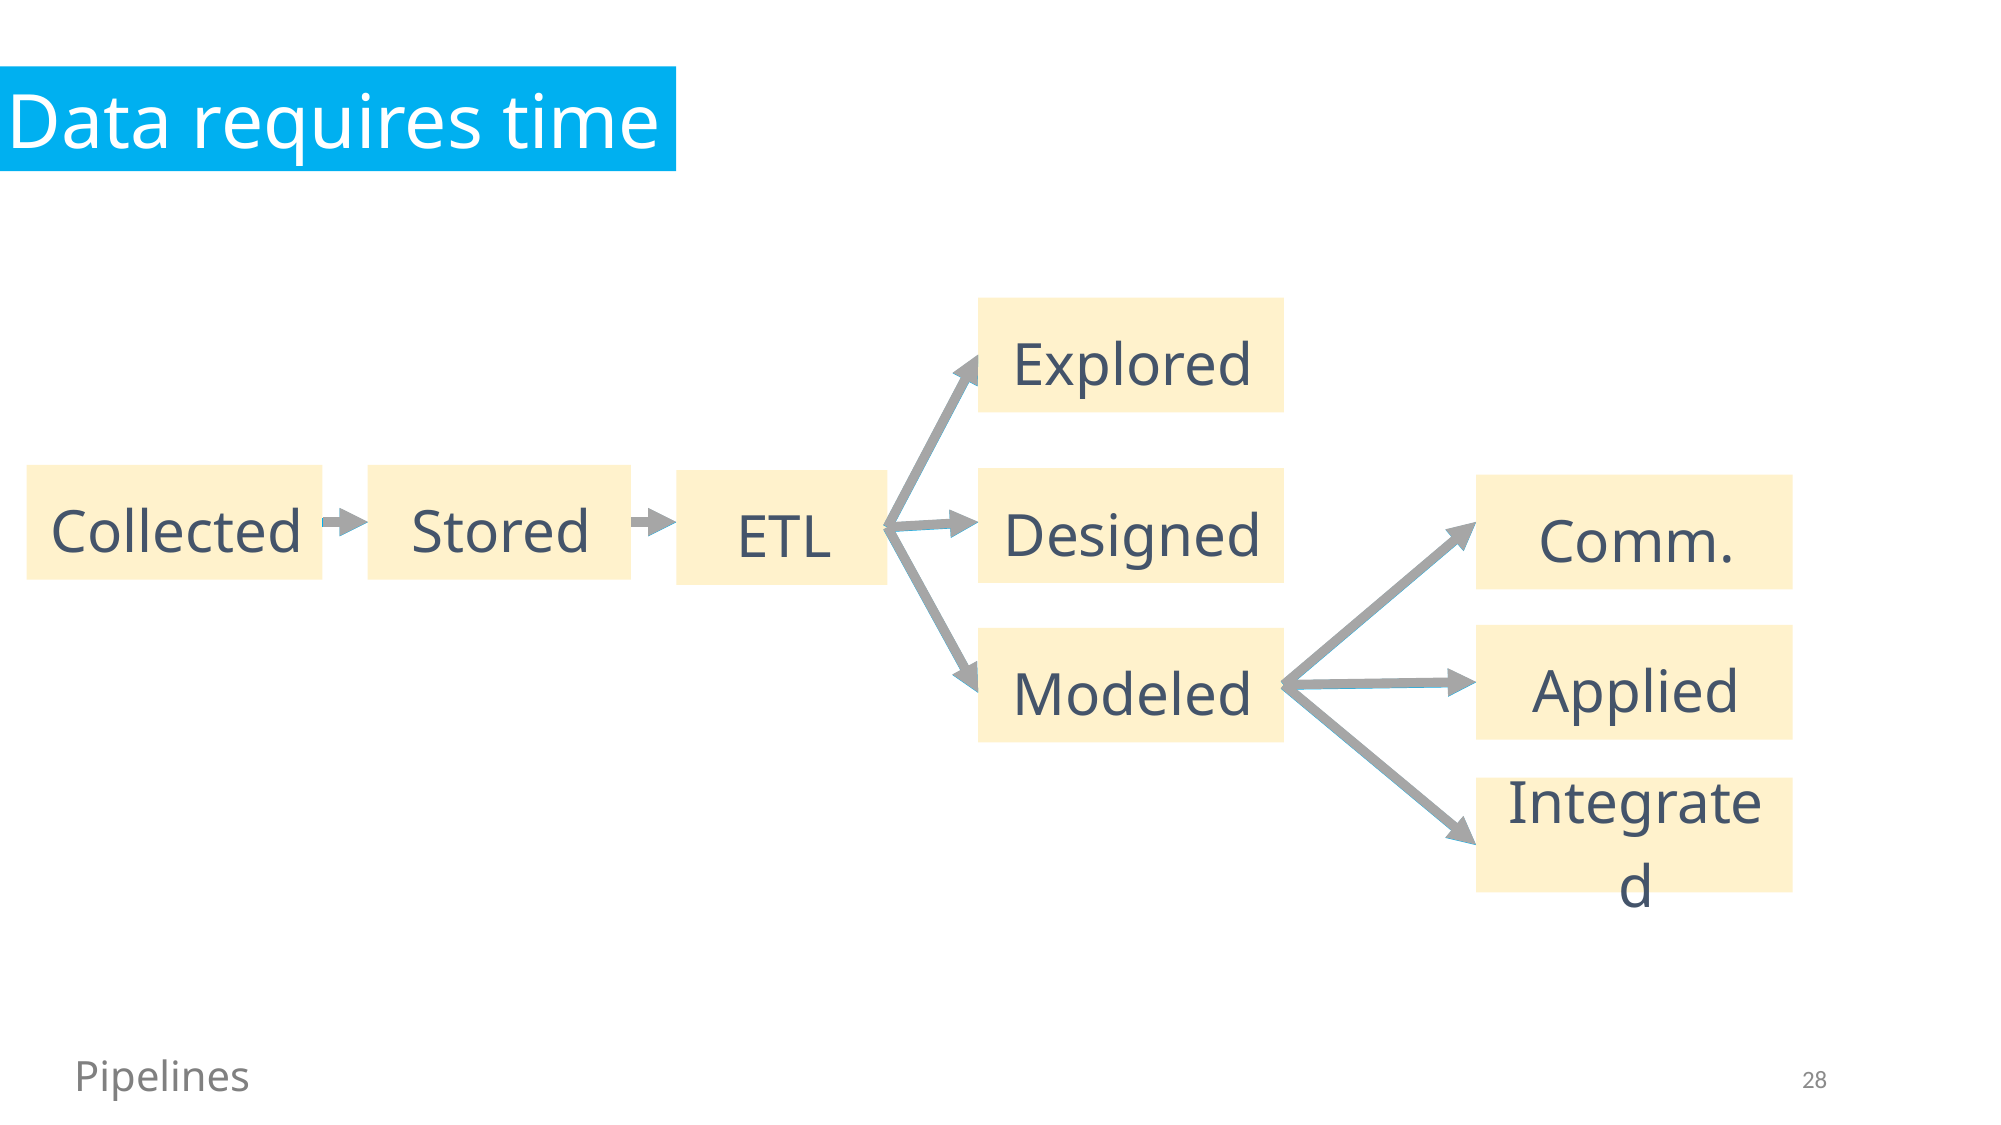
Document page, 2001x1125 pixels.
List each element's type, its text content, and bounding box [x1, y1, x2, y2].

text_box Stored [367, 464, 632, 581]
text_box Applied [1476, 624, 1794, 741]
text_box Data requires time [0, 66, 677, 172]
slide_number 28 [1392, 1048, 1843, 1109]
text_box Pipelines [59, 1042, 1529, 1108]
text_box Integrated [1475, 777, 1794, 893]
text_box Explored [977, 297, 1285, 413]
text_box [887, 354, 979, 521]
text_box ETL [675, 469, 887, 586]
text_box Collected [26, 464, 323, 581]
text_box Modeled [977, 627, 1283, 743]
text_box Comm. [1475, 474, 1794, 590]
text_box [1283, 684, 1476, 845]
text_box Designed [979, 467, 1285, 584]
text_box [887, 521, 979, 526]
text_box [1283, 521, 1476, 681]
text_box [887, 526, 979, 693]
